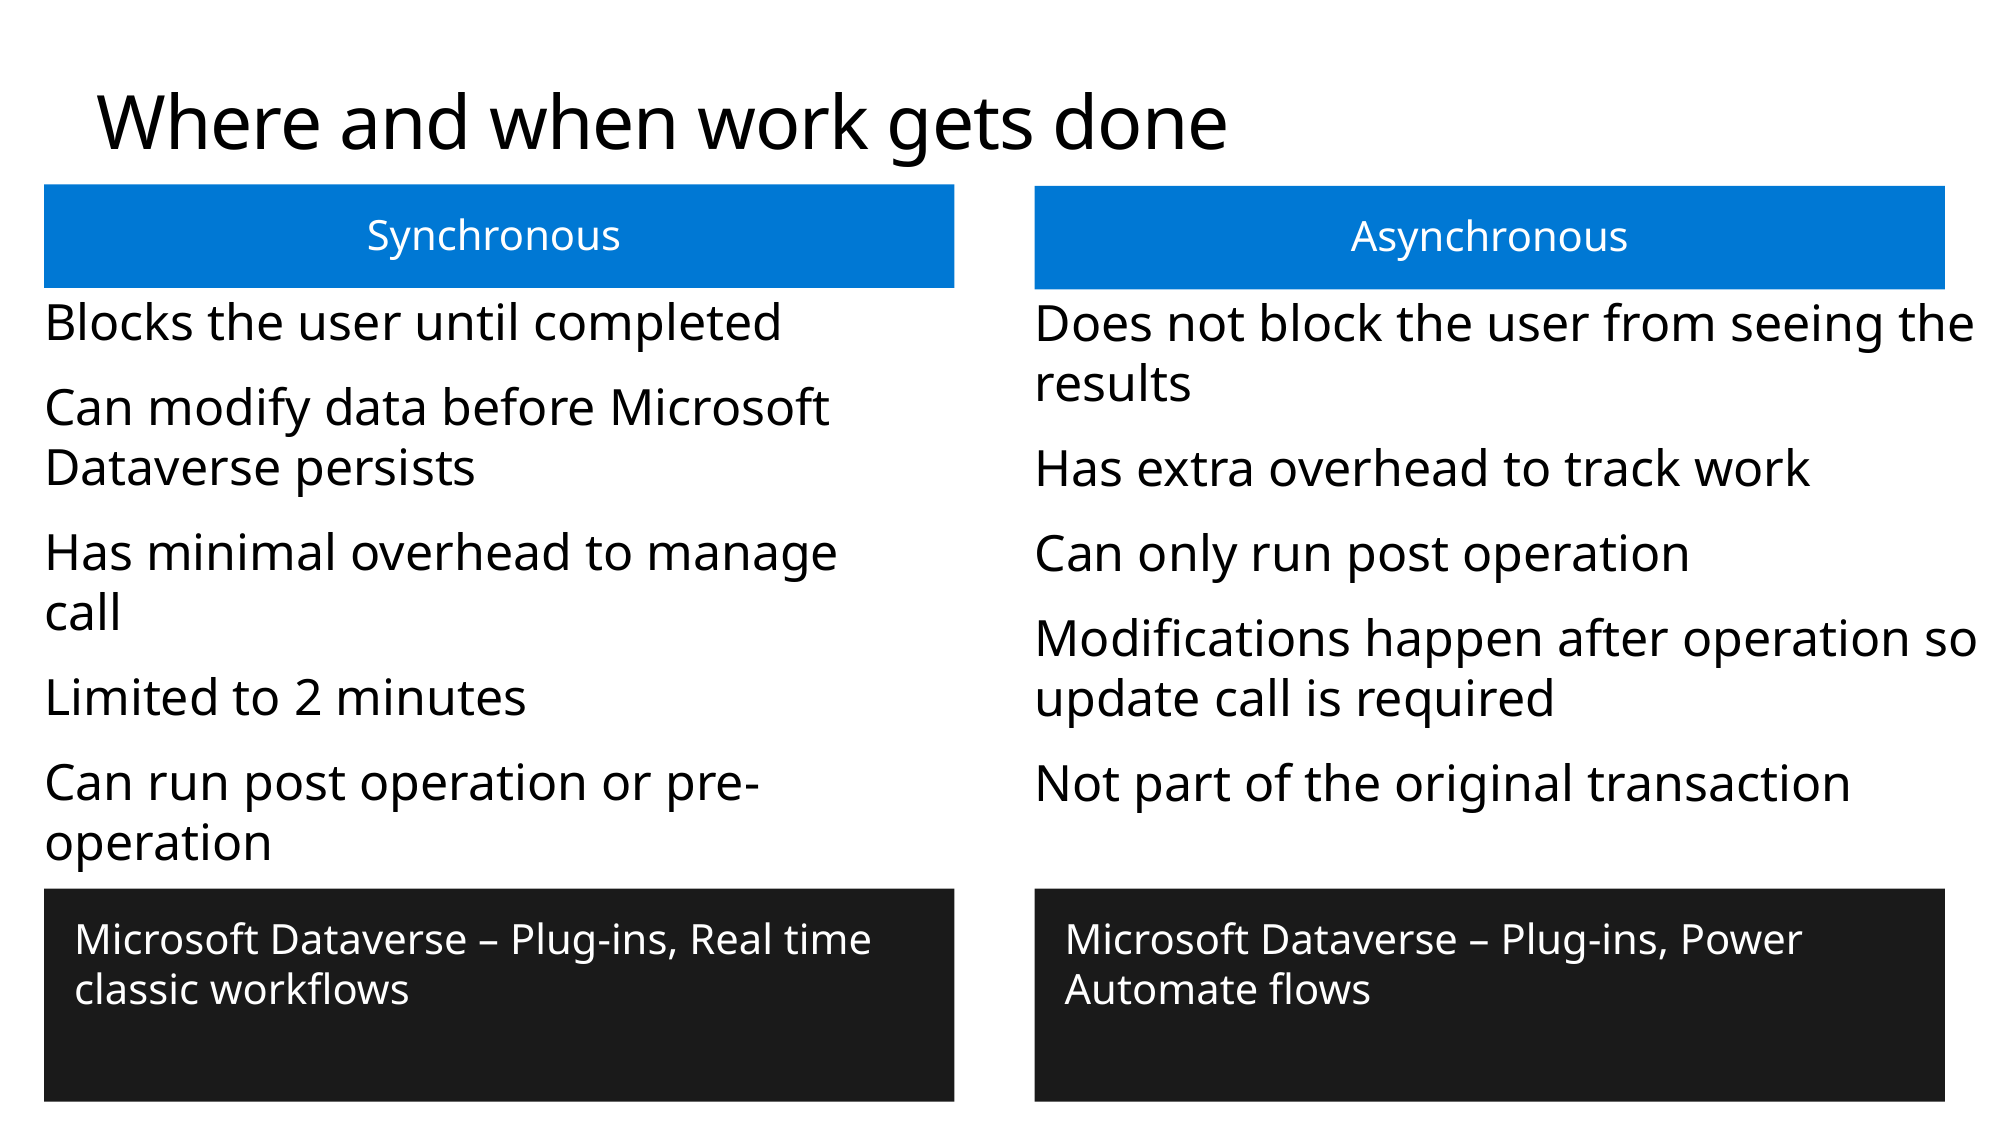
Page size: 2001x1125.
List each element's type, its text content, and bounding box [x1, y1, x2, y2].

text_box Synchronous [43, 184, 955, 289]
list Does not block the user from seeing the results Has extra overhead to track work Can only run post operation Modifications happen after operation so update call is required Not part of the original transaction [1034, 291, 2000, 903]
text_box Microsoft Dataverse – Plug-ins, Power Automate flows [1034, 888, 1946, 1102]
text_box Asynchronous [1034, 185, 1946, 290]
title Where and when work gets done [96, 75, 1904, 166]
text_box Microsoft Dataverse – Plug-ins, Real time classic workflows [43, 888, 955, 1102]
list Blocks the user until completed Can modify data before Microsoft Dataverse persists Has minimal overhead to manage call Limited to 2 minutes Can run post operation or pre-operation Included in original transaction [44, 290, 927, 888]
